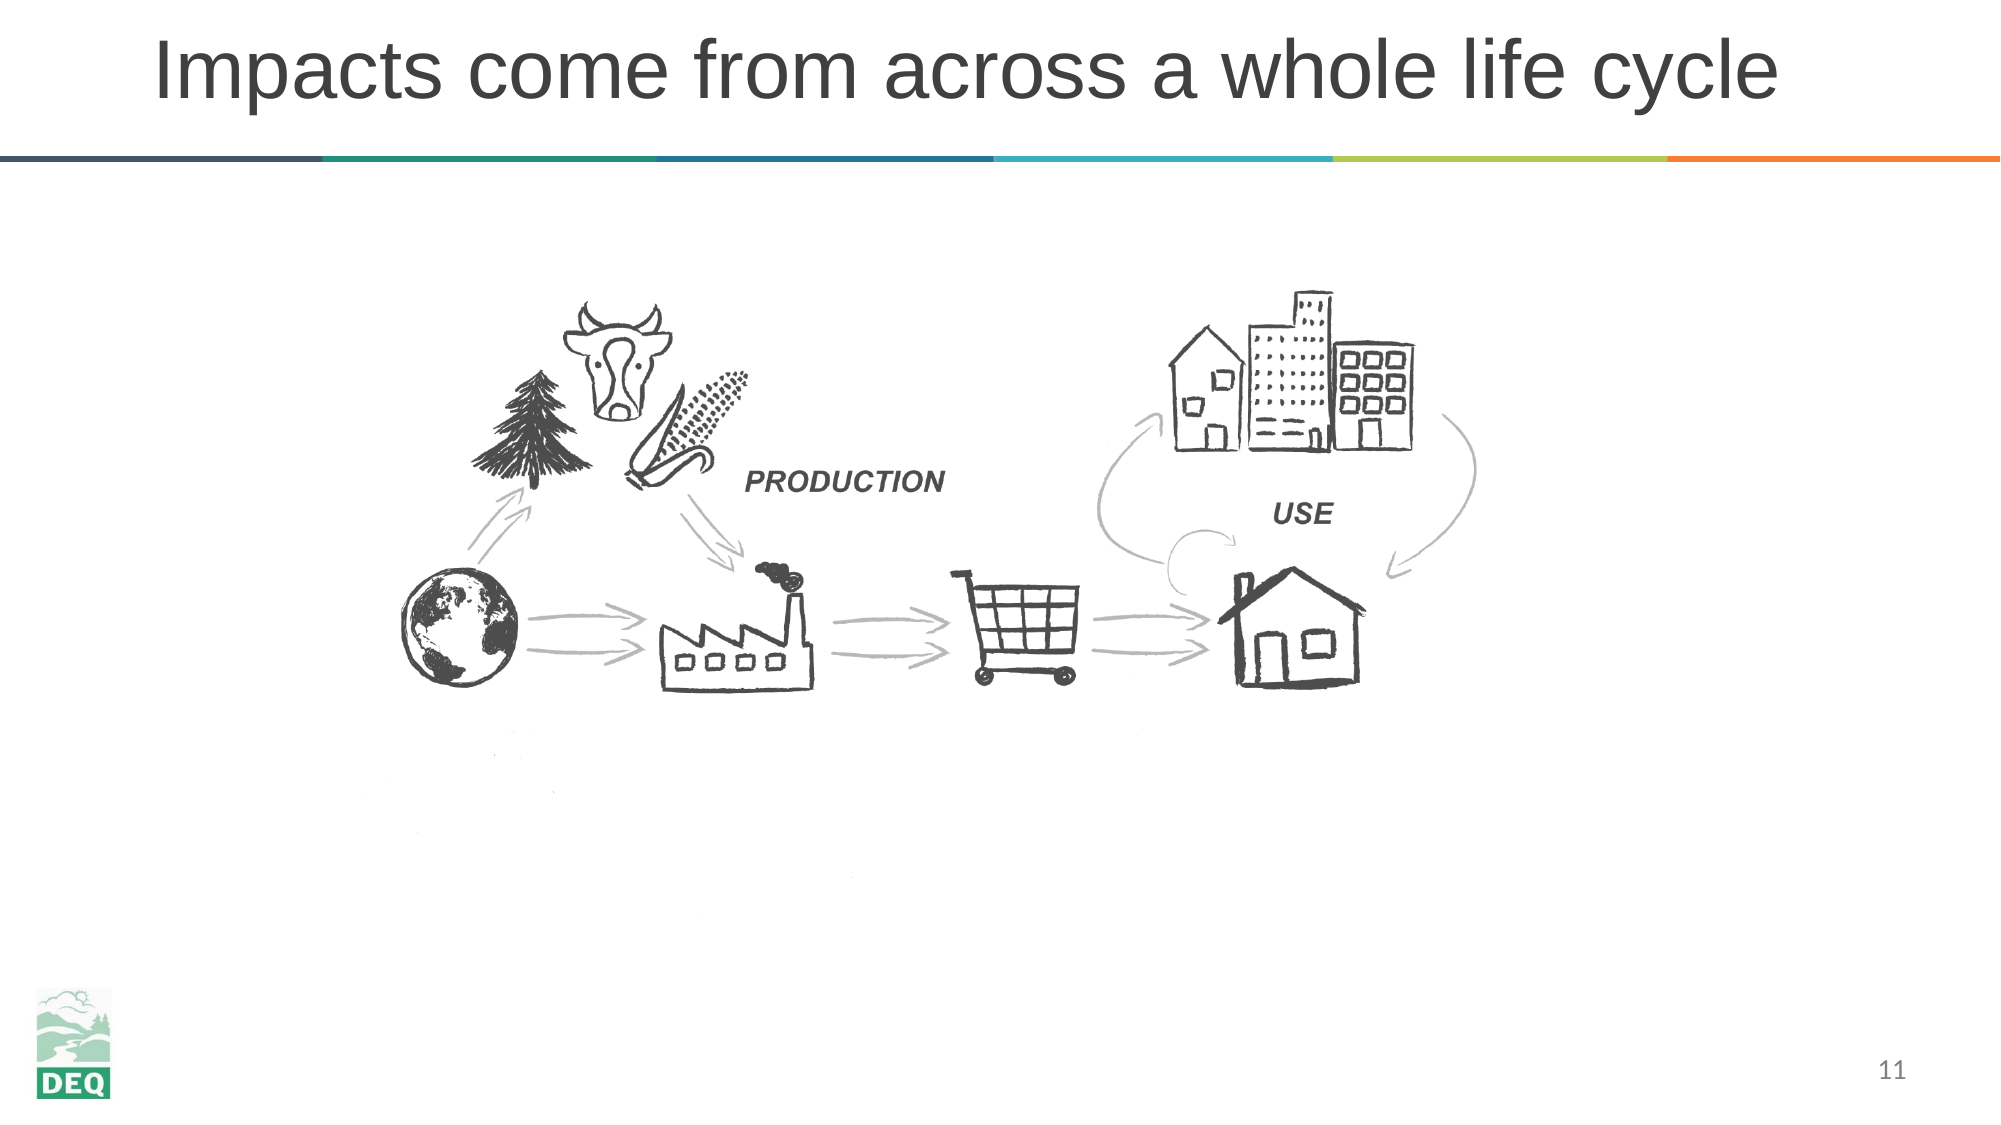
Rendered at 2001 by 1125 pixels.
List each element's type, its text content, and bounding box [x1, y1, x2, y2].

title Impacts come from across a whole life cycle [137, 0, 1863, 143]
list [285, 175, 1715, 981]
slide_number 11 [1862, 1042, 1978, 1103]
picture [0, 156, 2001, 162]
picture [15, 987, 128, 1099]
